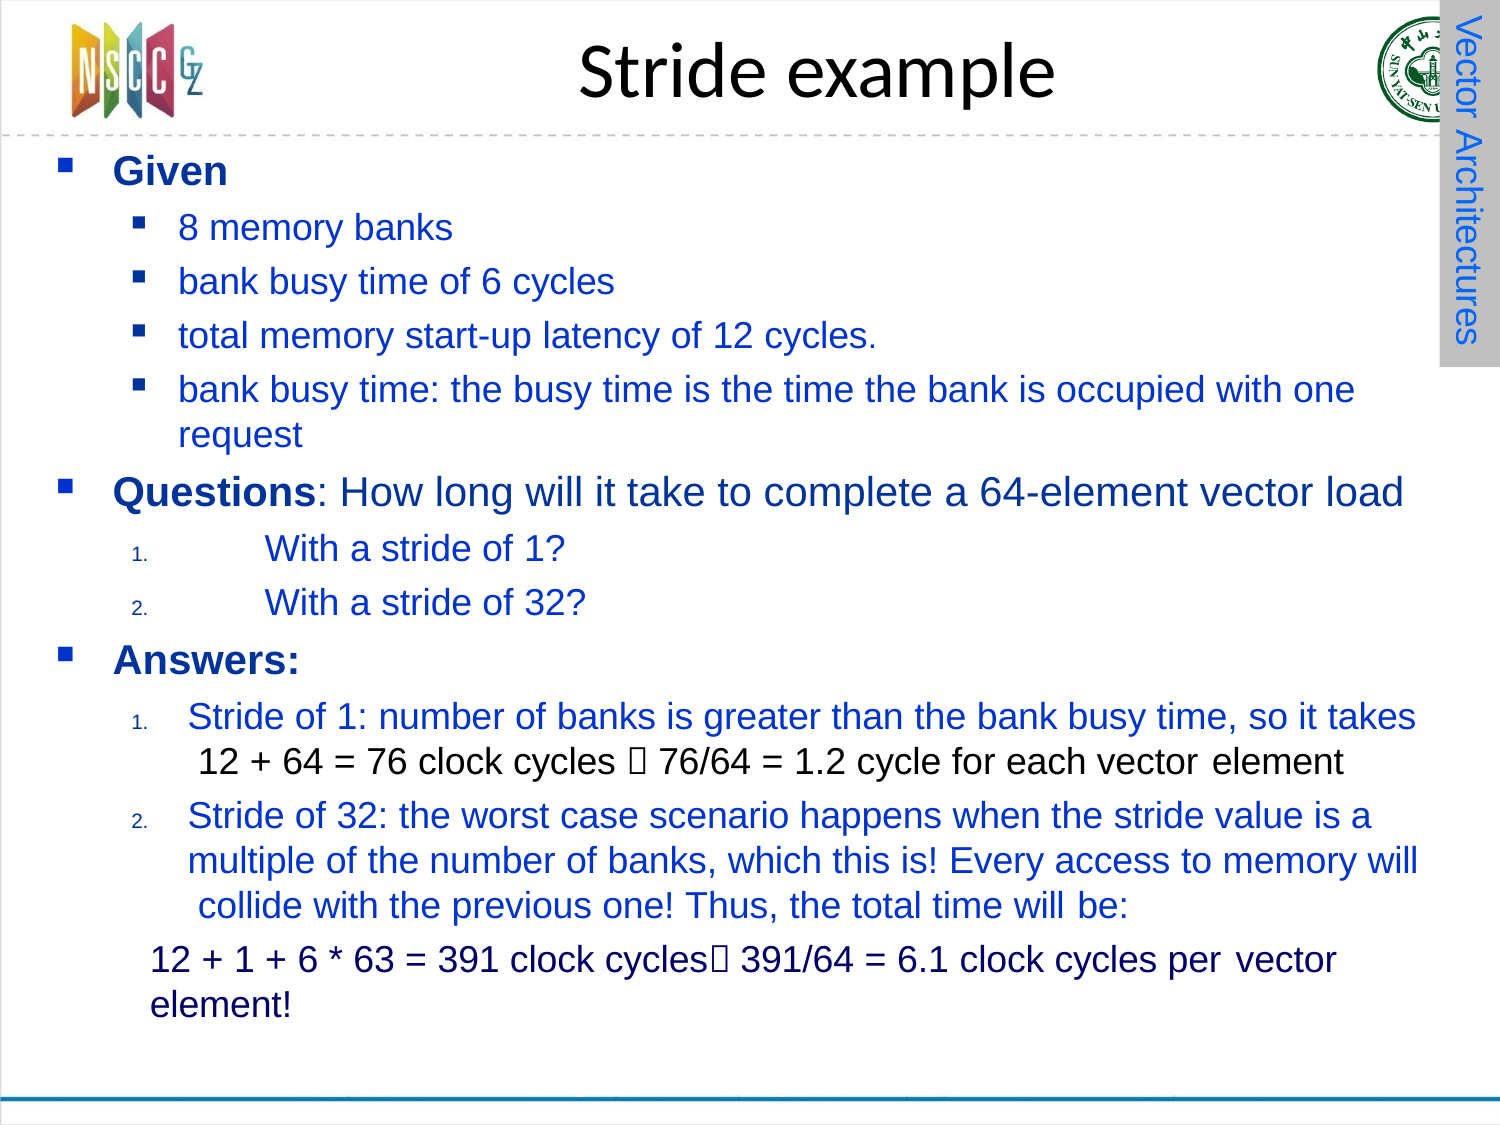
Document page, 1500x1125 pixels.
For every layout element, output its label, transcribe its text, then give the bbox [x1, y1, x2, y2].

title Stride example [450, 0, 1183, 131]
picture [0, 0, 1500, 1125]
text_box Given 8 memory banks bank busy time of 6 cycles total memory start-up latency of 12 cycles. bank busy time: the busy time is the time the bank is occupied with one request Questions: How long will it take to complete a 64-element vector load 1. With a stride of 1? 2. With a stride of 32? Answers: 1. Stride of 1: number of banks is greater than the bank busy time, so it takes 12 + 64 = 76 clock cycles  76/64 = 1.2 cycle for each vector element 2. Stride of 32: the worst case scenario happens when the stride value is a multiple of the number of banks, which this is! Every access to memory will collide with the previous one! Thus, the total time will be: 12 + 1 + 6 * 63 = 391 clock cycles 391/64 = 6.1 clock cycles per vector element! [54, 131, 1428, 1025]
text_box Vector Architectures [1446, 13, 1493, 351]
text_box [1439, 0, 1500, 368]
